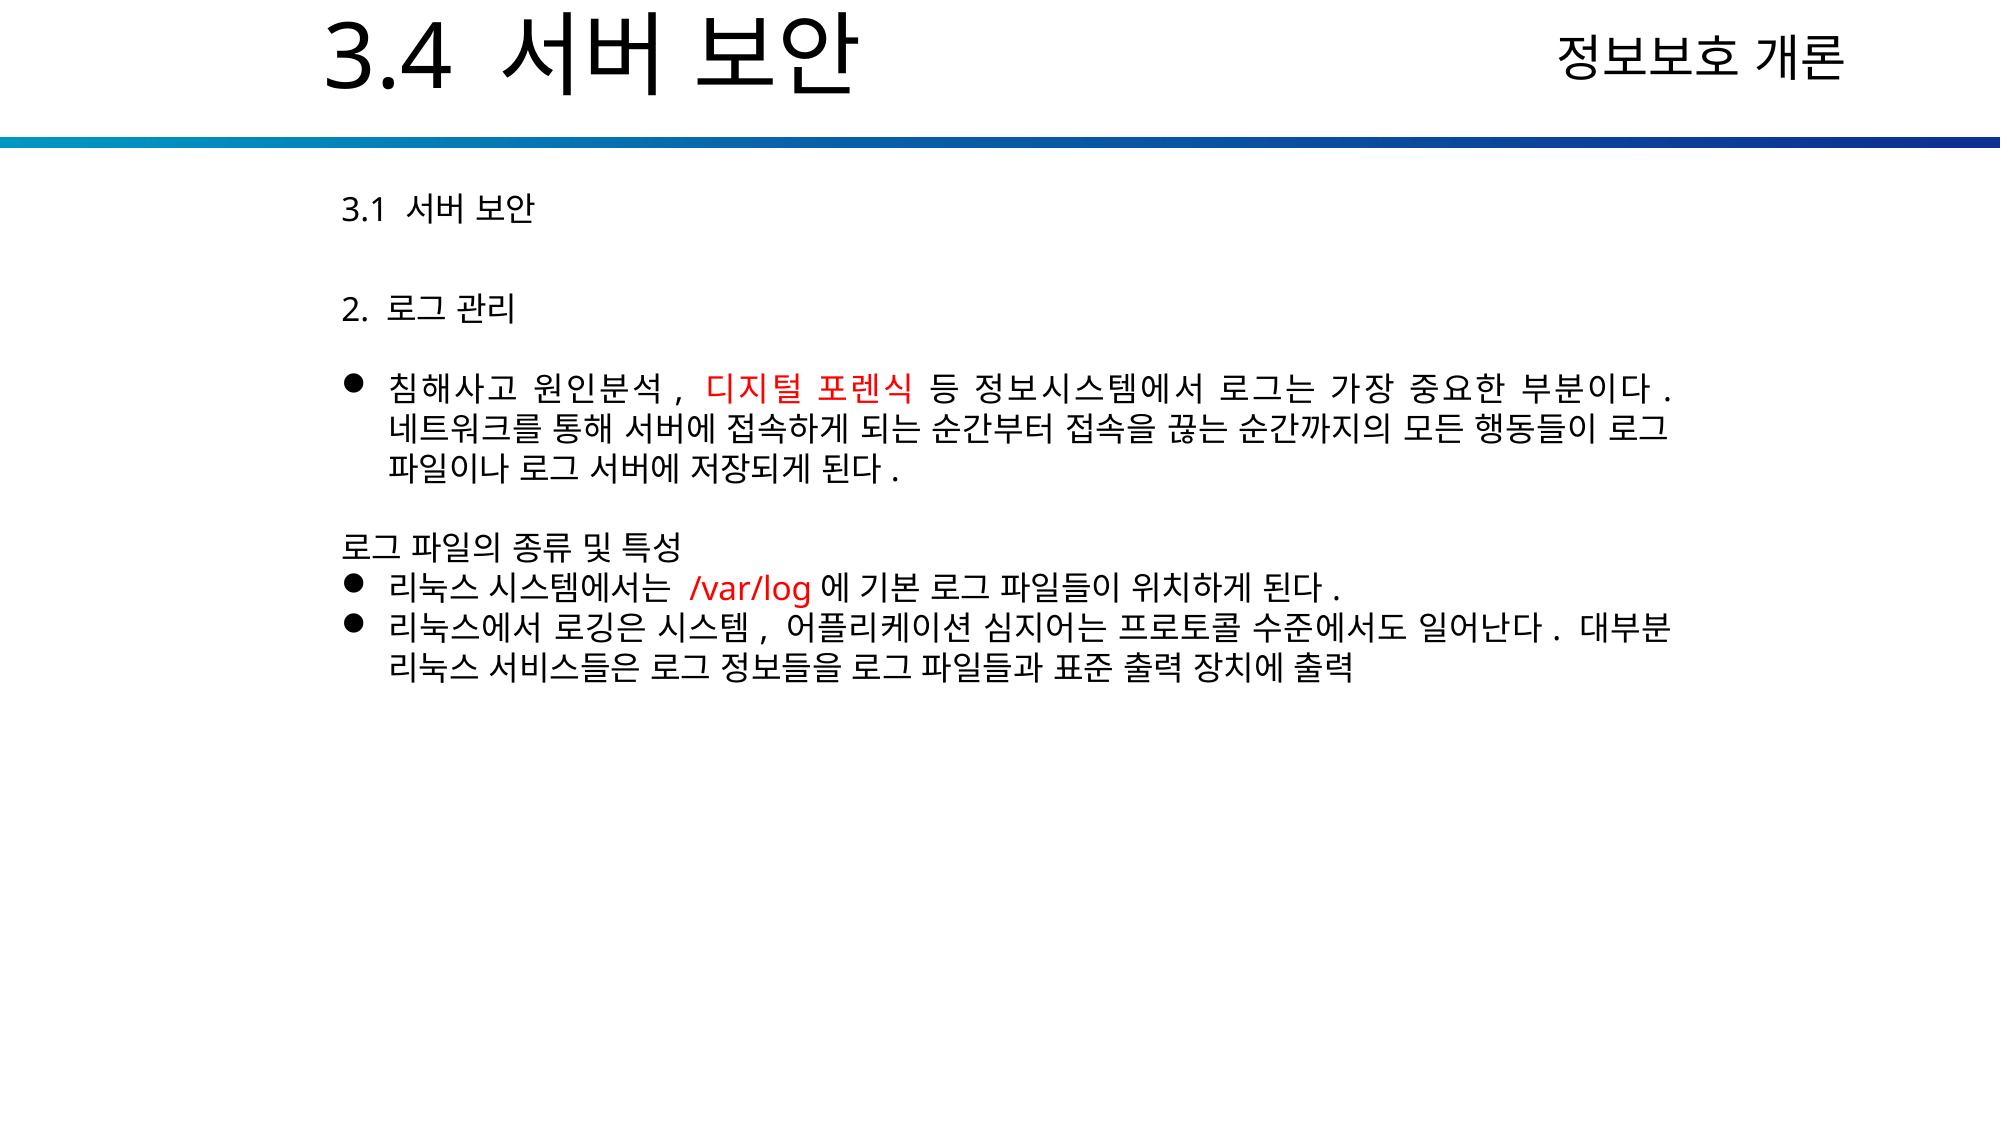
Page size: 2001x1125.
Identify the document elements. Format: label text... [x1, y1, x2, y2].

picture [552, 137, 567, 148]
title 3.4 서버 보안 [308, 23, 1636, 94]
picture [577, 137, 2000, 148]
picture [530, 137, 541, 148]
text_box 3.1 서버 보안 2. 로그 관리 침해사고 원인분석, 디지털 포렌식 등 정보시스템에서 로그는 가장 중요한 부분이다. 네트워크를 통해 서버에 접속하게 되는 순간부터 접속을 끊는 순간까지의 모든 행동들이 로그 파일이나 로그 서버에 저장되게 된다. 로그 파일의 종류 및 특성 리눅스 시스템에서는 /var/log에 기본 로그 파일들이 위치하게 된다. 리눅스에서 로깅은 시스템, 어플리케이션 심지어는 프로토콜 수준에서도 일어난다. 대부분 리눅스 서비스들은 로그 정보들을 로그 파일들과 표준 출력 장치에 출력 [326, 160, 1687, 775]
